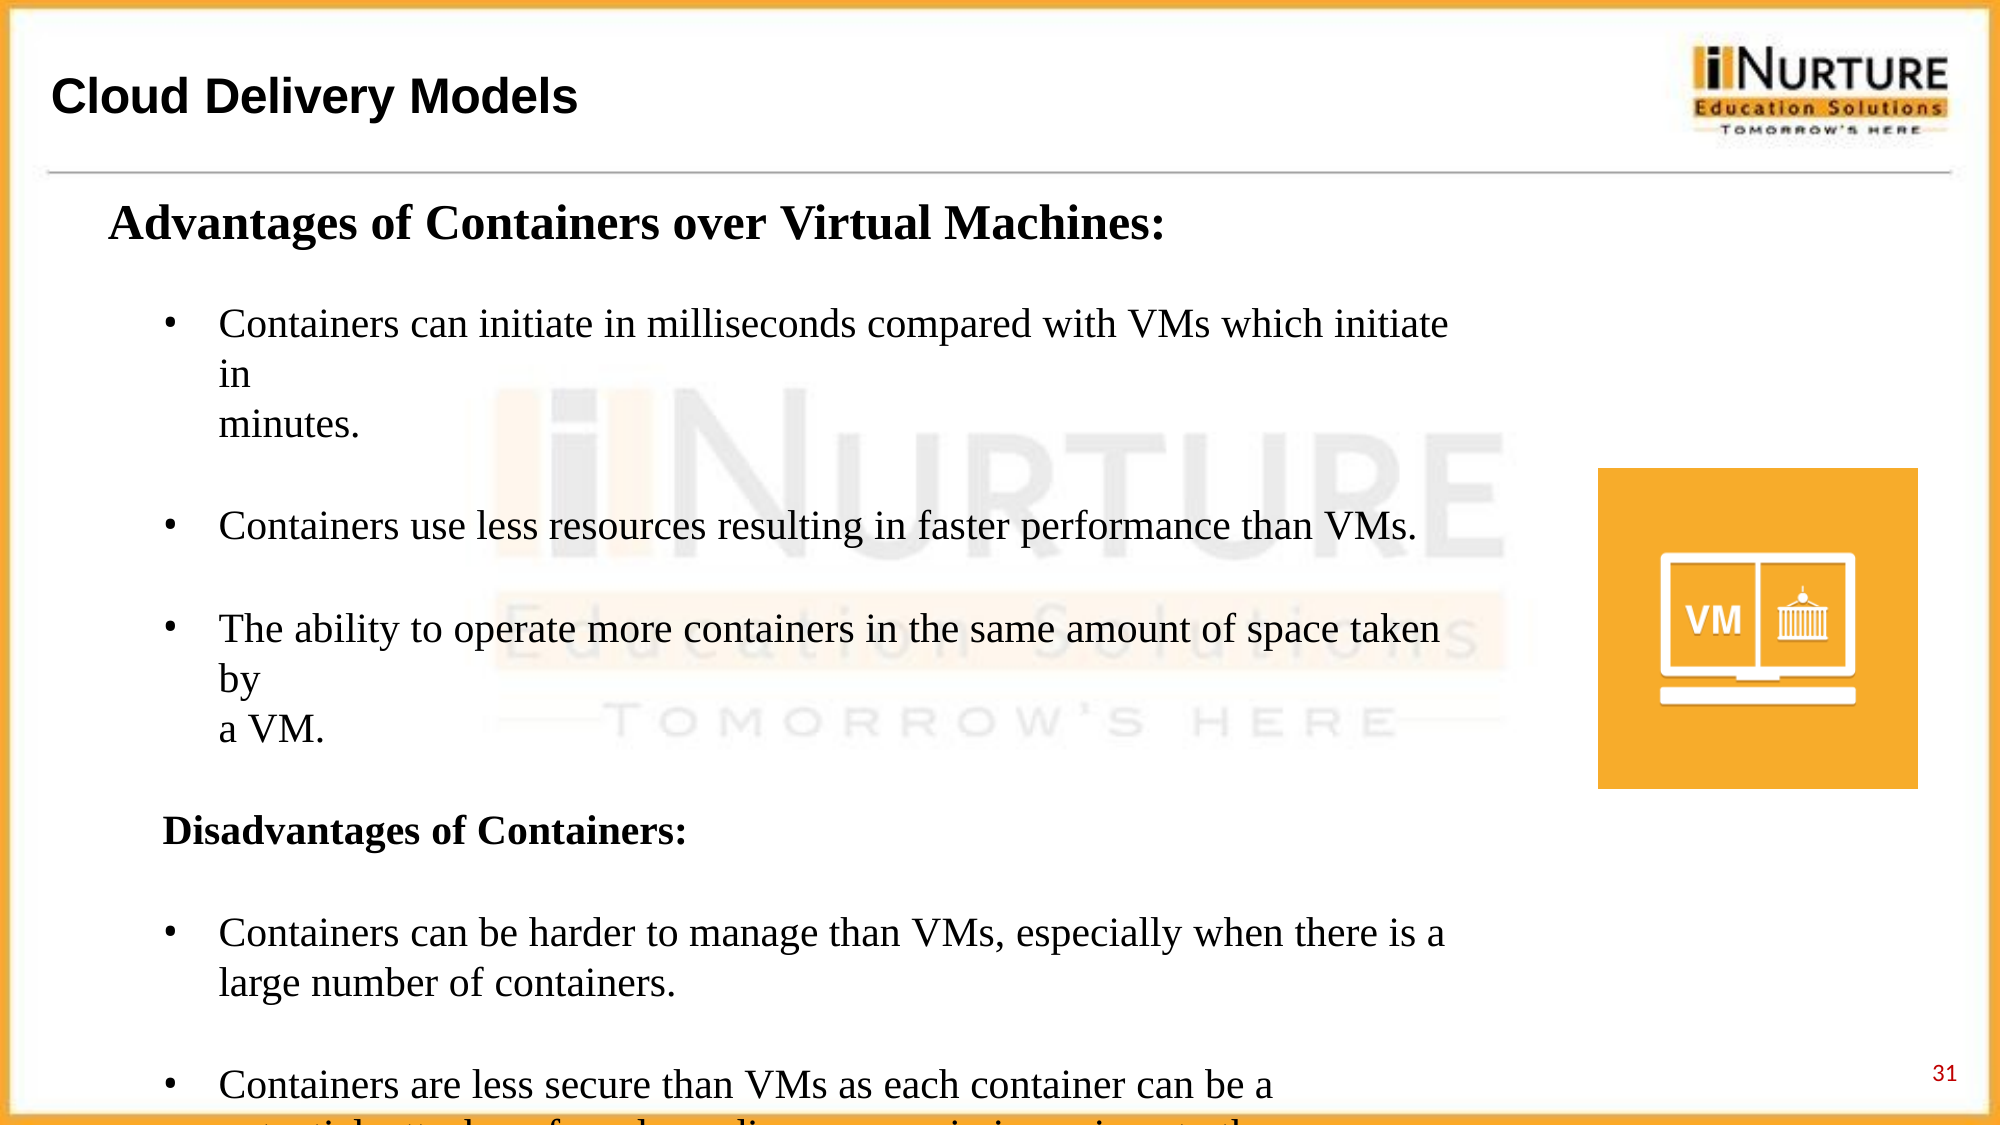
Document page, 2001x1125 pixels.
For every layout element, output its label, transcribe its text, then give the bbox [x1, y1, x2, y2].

text_box Advantages of Containers over Virtual Machines: Containers can initiate in milliseconds compared with VMs which initiate in minutes. Containers use less resources resulting in faster performance than VMs. The ability to operate more containers in the same amount of space taken by a VM. Disadvantages of Containers: Containers can be harder to manage than VMs, especially when there is a large number of containers. Containers are less secure than VMs as each container can be a potential attack surface depending on permissions given to the app. [105, 187, 1491, 1125]
picture [0, 0, 2000, 1125]
title Cloud Delivery Models [48, 61, 581, 251]
slide_number 25 [1925, 1060, 1964, 1125]
